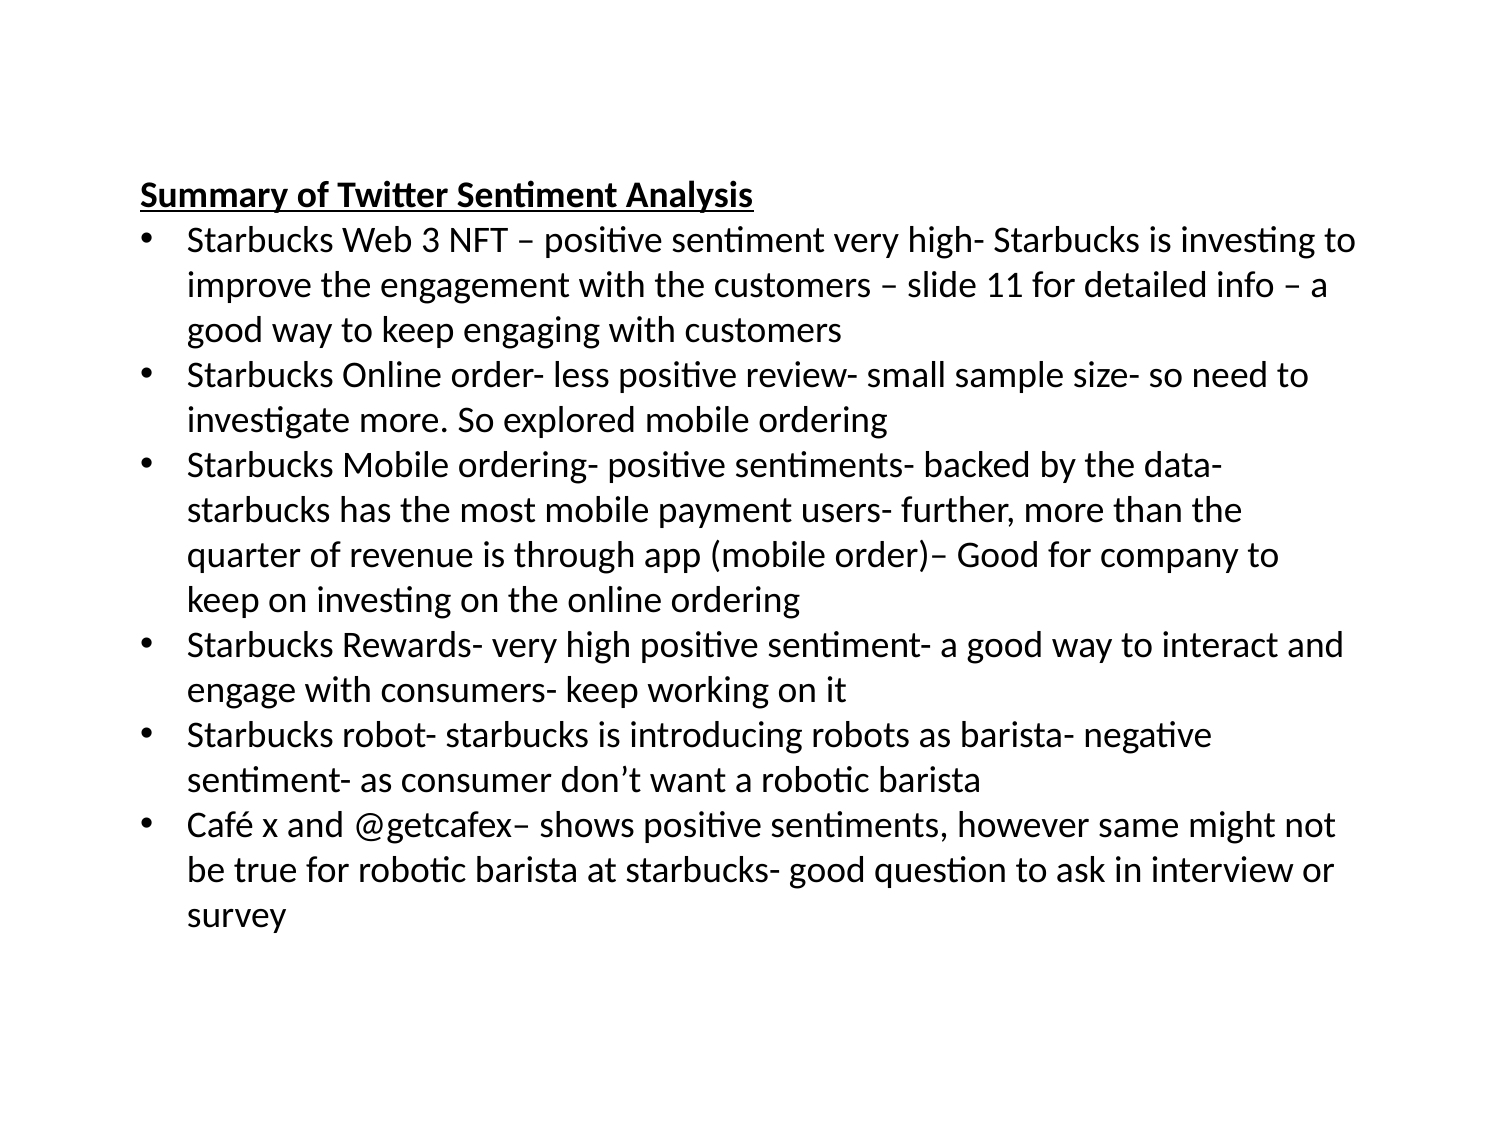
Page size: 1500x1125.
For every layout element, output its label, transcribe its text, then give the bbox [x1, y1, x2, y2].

text_box Summary of Twitter Sentiment Analysis Starbucks Web 3 NFT – positive sentiment very high- Starbucks is investing to improve the engagement with the customers – slide 11 for detailed info – a good way to keep engaging with customers Starbucks Online order- less positive review- small sample size- so need to investigate more. So explored mobile ordering Starbucks Mobile ordering- positive sentiments- backed by the data- starbucks has the most mobile payment users- further, more than the quarter of revenue is through app (mobile order)– Good for company to keep on investing on the online ordering Starbucks Rewards- very high positive sentiment- a good way to interact and engage with consumers- keep working on it Starbucks robot- starbucks is introducing robots as barista- negative sentiment- as consumer don’t want a robotic barista Café x and @getcafex– shows positive sentiments, however same might not be true for robotic barista at starbucks- good question to ask in interview or survey [125, 162, 1375, 943]
